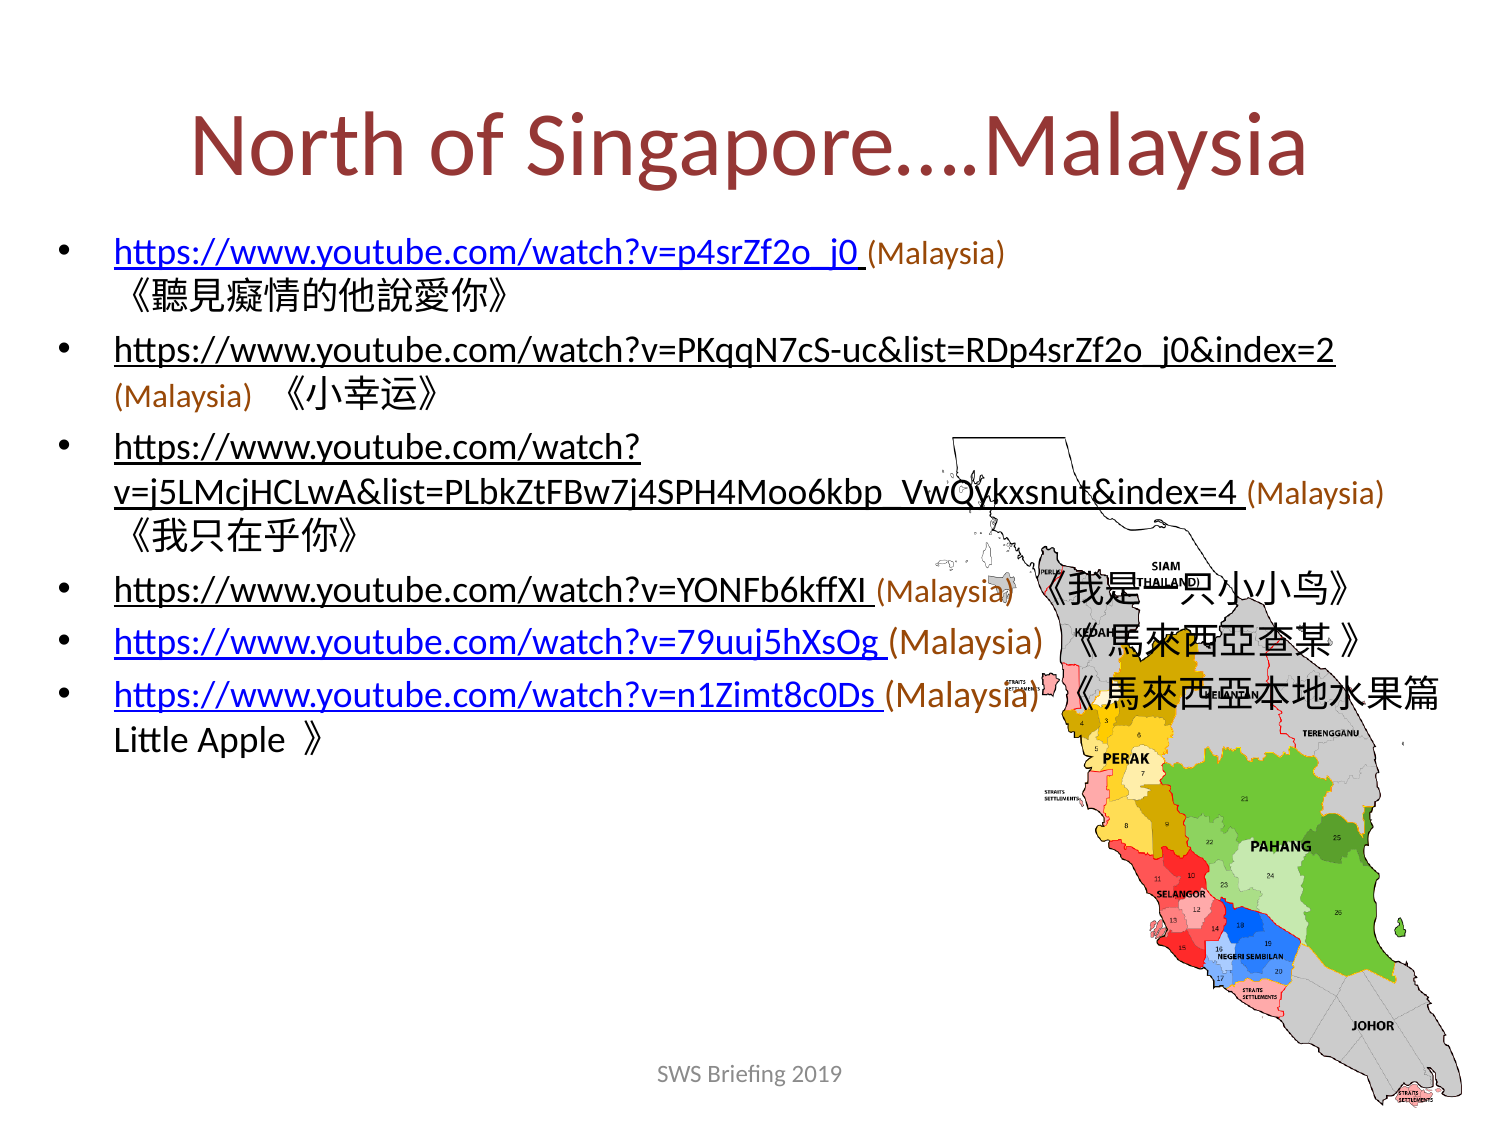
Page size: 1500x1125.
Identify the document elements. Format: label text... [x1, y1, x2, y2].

title North of Singapore….Malaysia [75, 45, 1425, 219]
text_box https://www.youtube.com/watch?v=p4srZf2o_j0 (Malaysia) 《聽見癡情的他說愛你》 https://www.youtube.com/watch?v=PKqqN7cS-uc&list=RDp4srZf2o_j0&index=2 (Malaysia) 《小幸运》 https://www.youtube.com/watch?v=j5LMcjHCLwA&list=PLbkZtFBw7j4SPH4Moo6kbp_VwQykxsnut&index=4 (Malaysia) 《我只在乎你》 https://www.youtube.com/watch?v=YONFb6kffXI (Malaysia) 《我是一只小小鸟》 https://www.youtube.com/watch?v=79uuj5hXsOg (Malaysia) 《 馬來西亞查某 》 https://www.youtube.com/watch?v=n1Zimt8c0Ds (Malaysia) 《 馬來西亞本地水果篇 Little Apple 》 [42, 219, 1486, 1001]
footer SWS Briefing 2019 [512, 1042, 921, 1103]
picture [926, 437, 1462, 1108]
